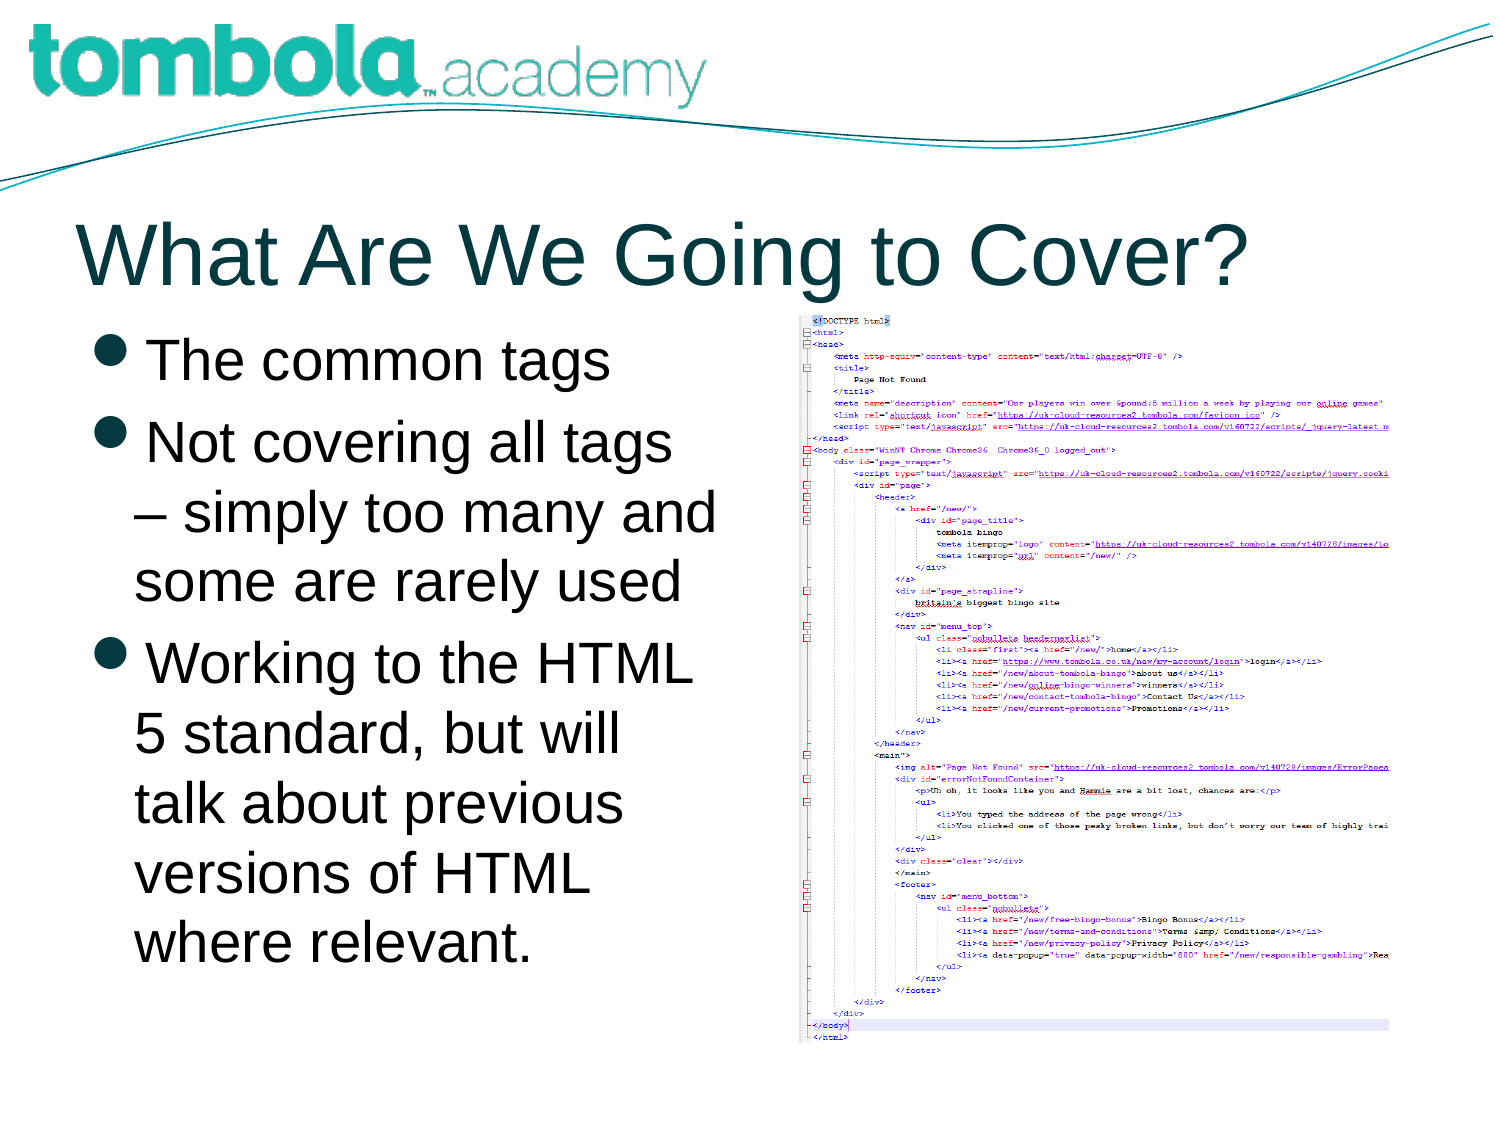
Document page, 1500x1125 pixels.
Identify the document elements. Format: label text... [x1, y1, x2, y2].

picture [29, 24, 707, 109]
list The common tags Not covering all tags – simply too many and some are rarely used Working to the HTML 5 standard, but will talk about previous versions of HTML where relevant. [75, 314, 738, 1043]
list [799, 314, 1389, 1043]
title What Are We Going to Cover? [75, 115, 1425, 303]
